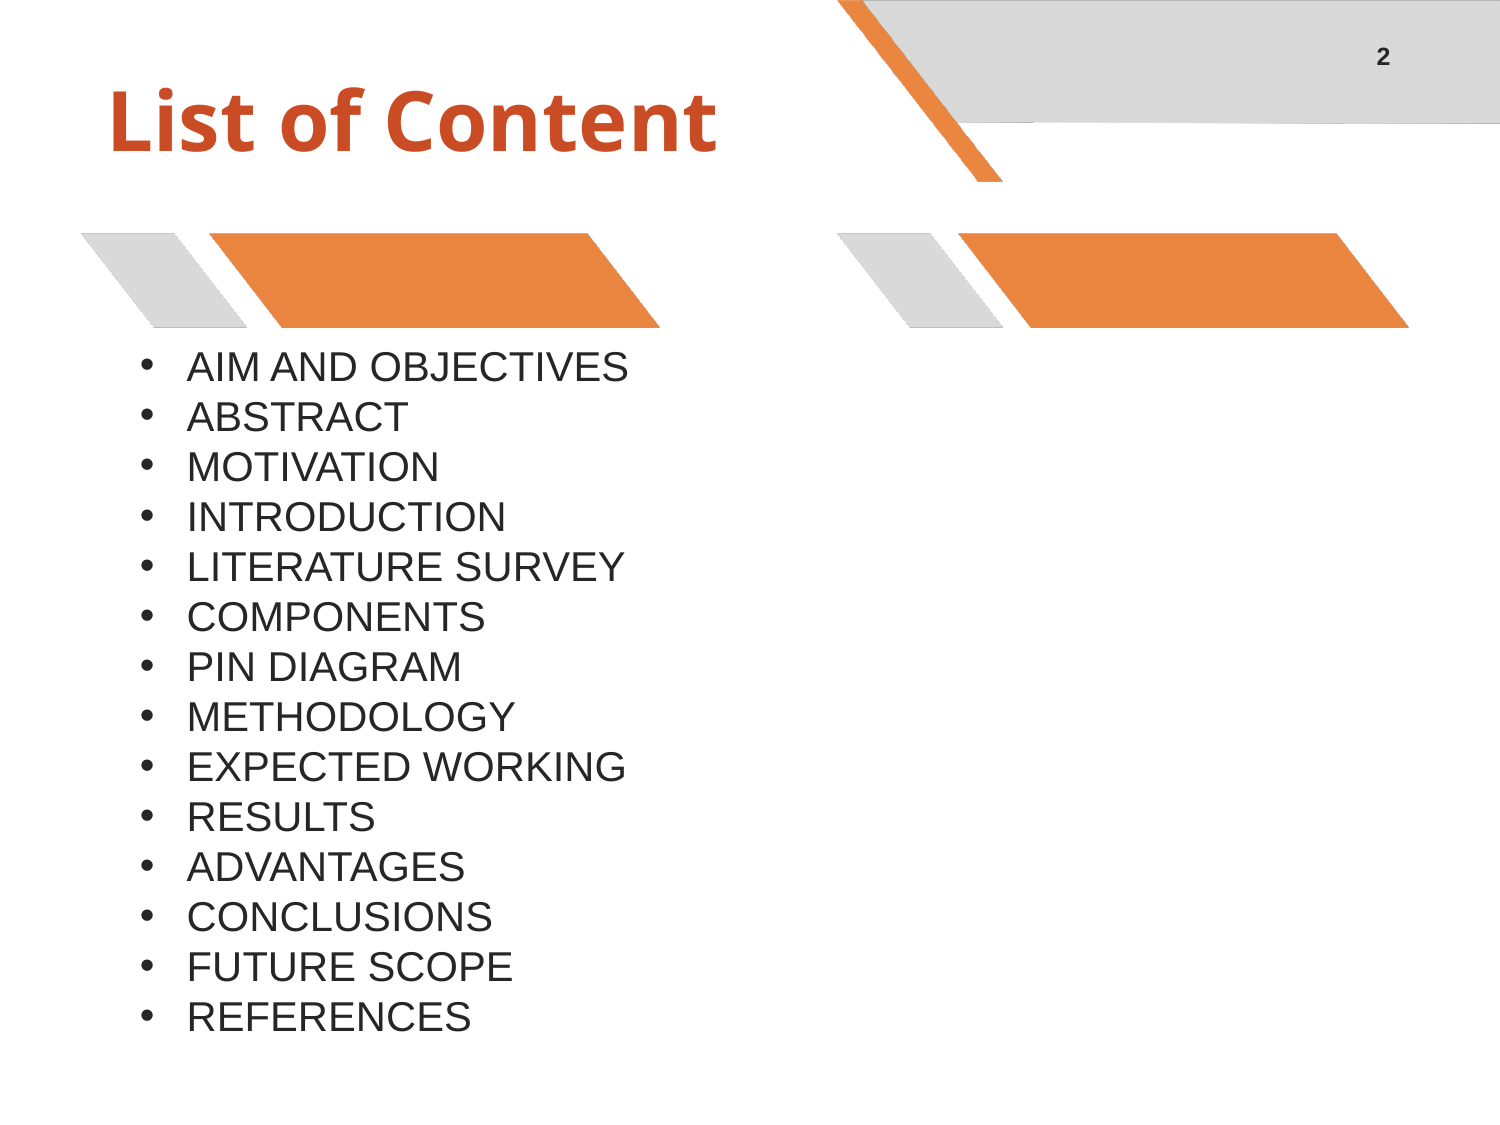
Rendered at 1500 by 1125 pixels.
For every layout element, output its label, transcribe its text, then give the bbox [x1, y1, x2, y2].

slide_number 2 [1342, 28, 1425, 78]
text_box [837, 233, 1409, 328]
picture [837, 0, 1500, 182]
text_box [81, 233, 660, 328]
text_box AIM AND OBJECTIVES ABSTRACT MOTIVATION INTRODUCTION LITERATURE SURVEY COMPONENTS PIN DIAGRAM METHODOLOGY EXPECTED WORKING RESULTS ADVANTAGES CONCLUSIONS FUTURE SCOPE REFERENCES [124, 332, 1152, 1125]
title List of Content [76, 62, 838, 174]
